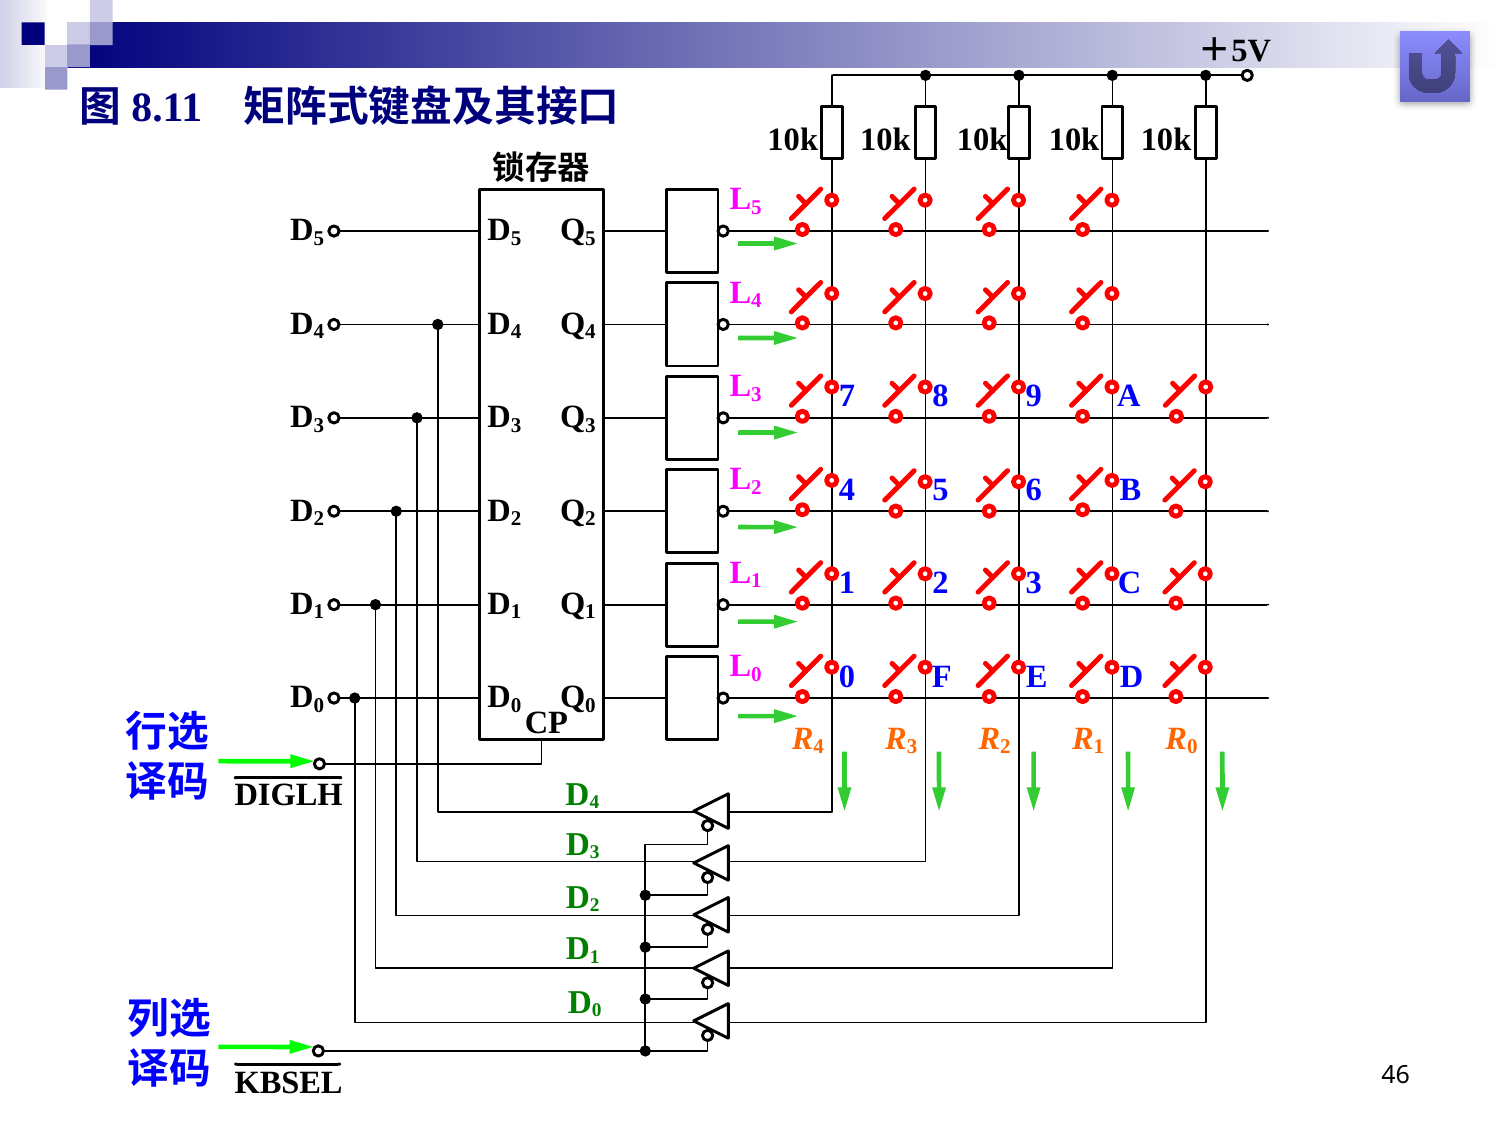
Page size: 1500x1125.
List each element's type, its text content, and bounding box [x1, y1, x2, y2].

text_box 行选 译码 [111, 697, 206, 812]
text_box [1399, 31, 1471, 102]
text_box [211, 6, 1298, 1114]
text_box 列选 译码 [113, 984, 206, 1099]
slide_number 46 [1304, 1024, 1426, 1101]
text_box 图8.11 矩阵式键盘及其接口 [64, 72, 206, 137]
